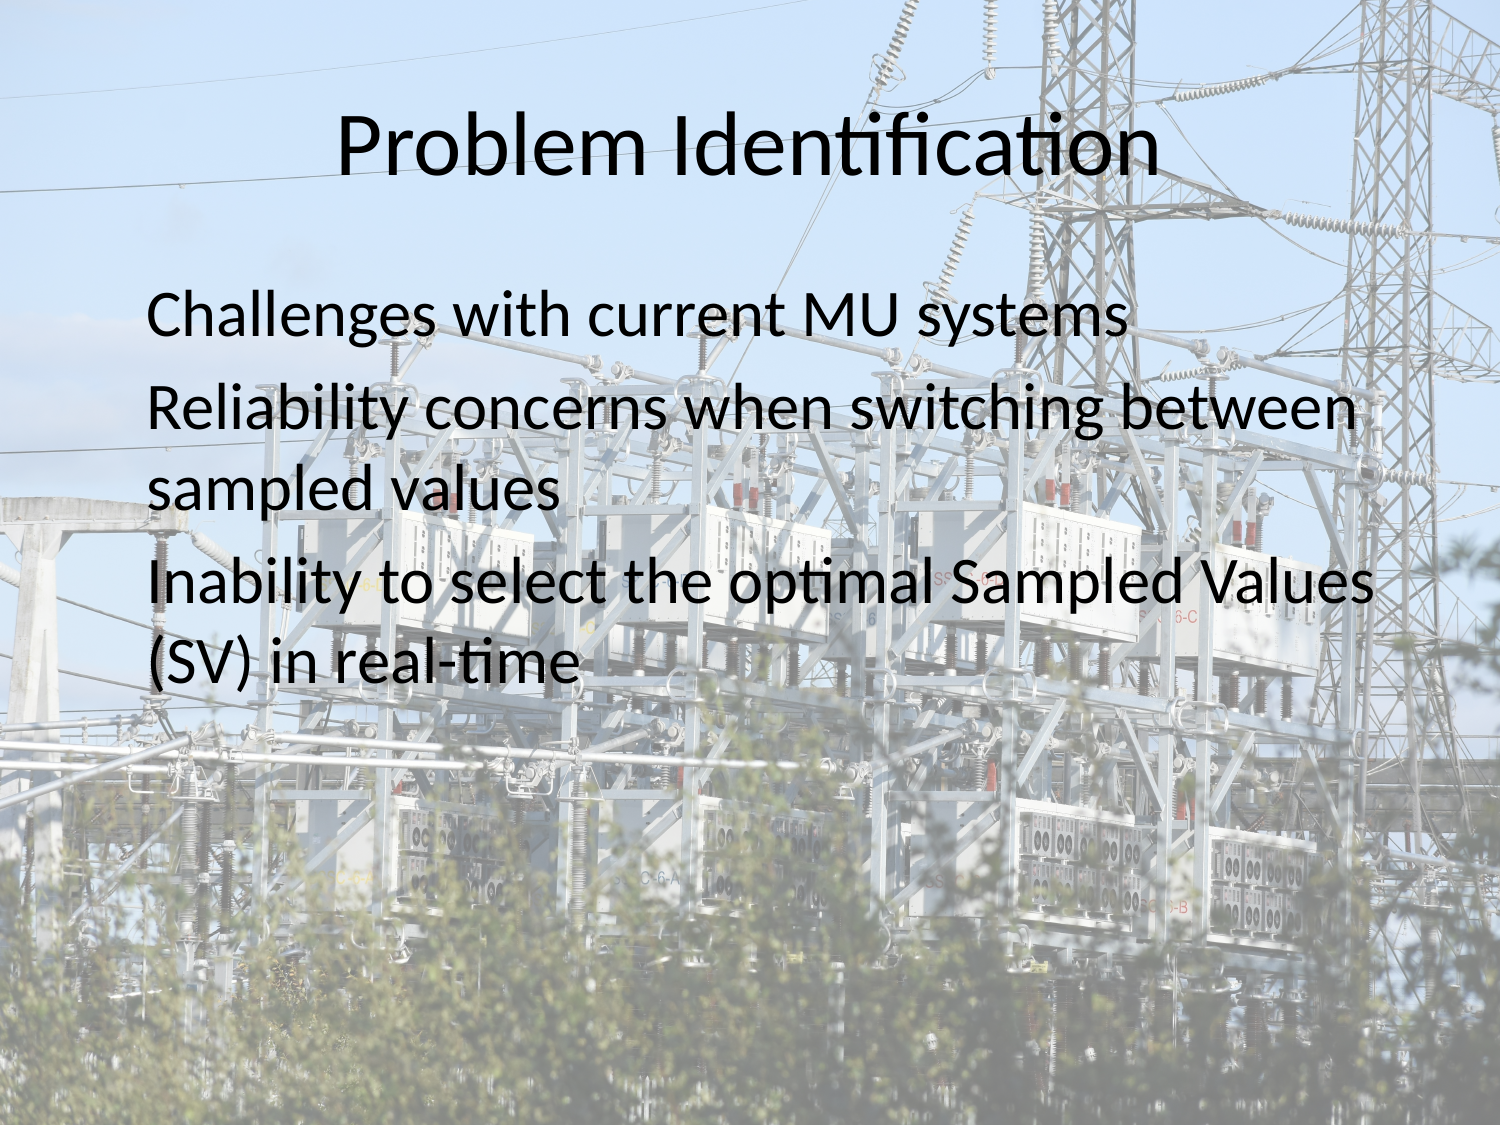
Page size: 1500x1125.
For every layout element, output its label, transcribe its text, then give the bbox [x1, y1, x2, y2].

list Challenges with current MU systems Reliability concerns when switching between sampled values Inability to select the optimal Sampled Values (SV) in real-time [75, 262, 1425, 1005]
title Problem Identification [75, 45, 1425, 233]
